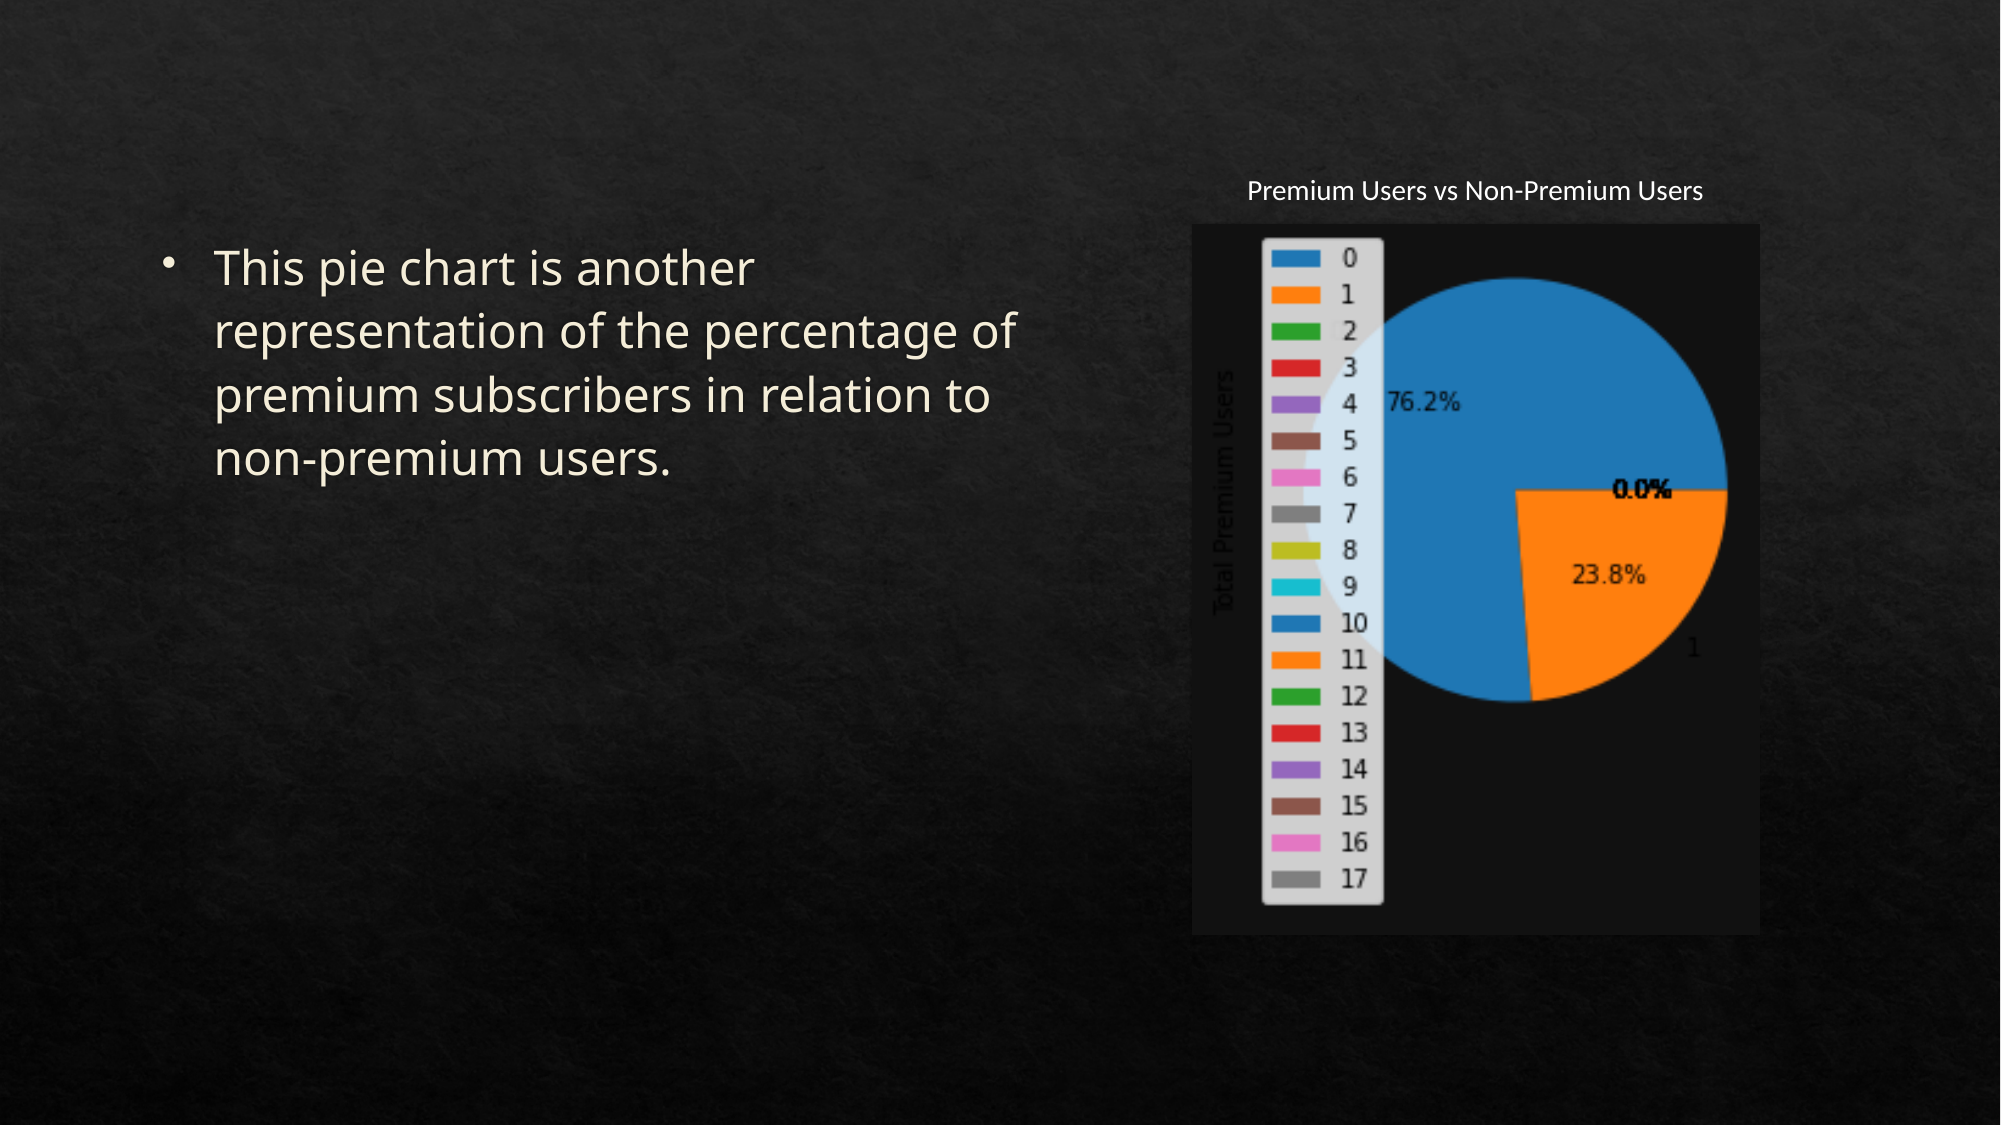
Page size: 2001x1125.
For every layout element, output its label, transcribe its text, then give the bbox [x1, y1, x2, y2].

list This pie chart is another representation of the percentage of premium subscribers in relation to non-premium users. [142, 224, 1047, 877]
text_box Premium Users vs Non-Premium Users [1133, 163, 1818, 214]
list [1191, 224, 1760, 936]
